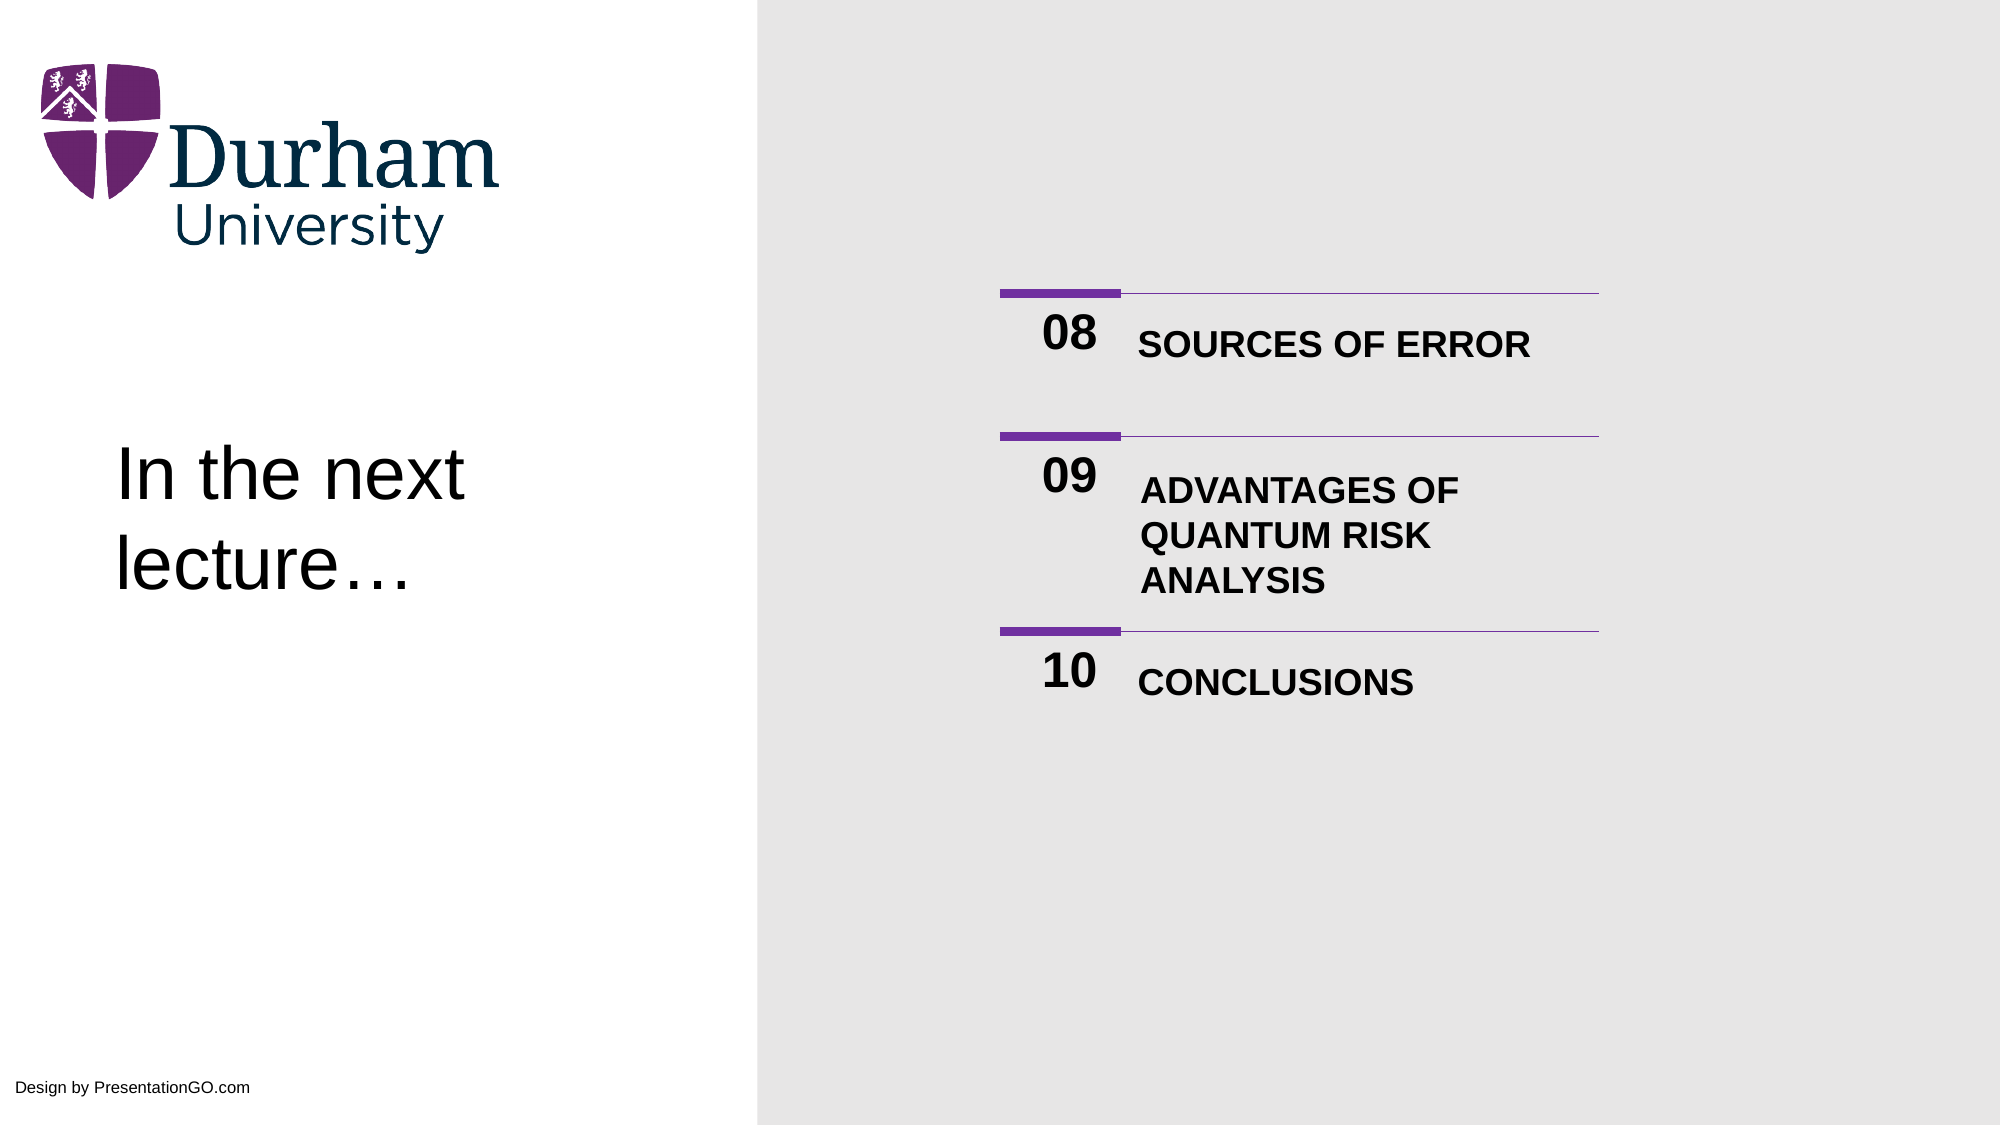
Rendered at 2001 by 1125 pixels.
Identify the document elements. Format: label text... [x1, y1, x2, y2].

picture [41, 64, 499, 254]
text_box [757, 0, 2000, 1125]
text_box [999, 291, 1600, 374]
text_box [999, 434, 1600, 613]
text_box In the next lecture… [100, 416, 687, 792]
subtitle Design by PresentationGO.com [0, 723, 1451, 1125]
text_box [999, 629, 1600, 713]
